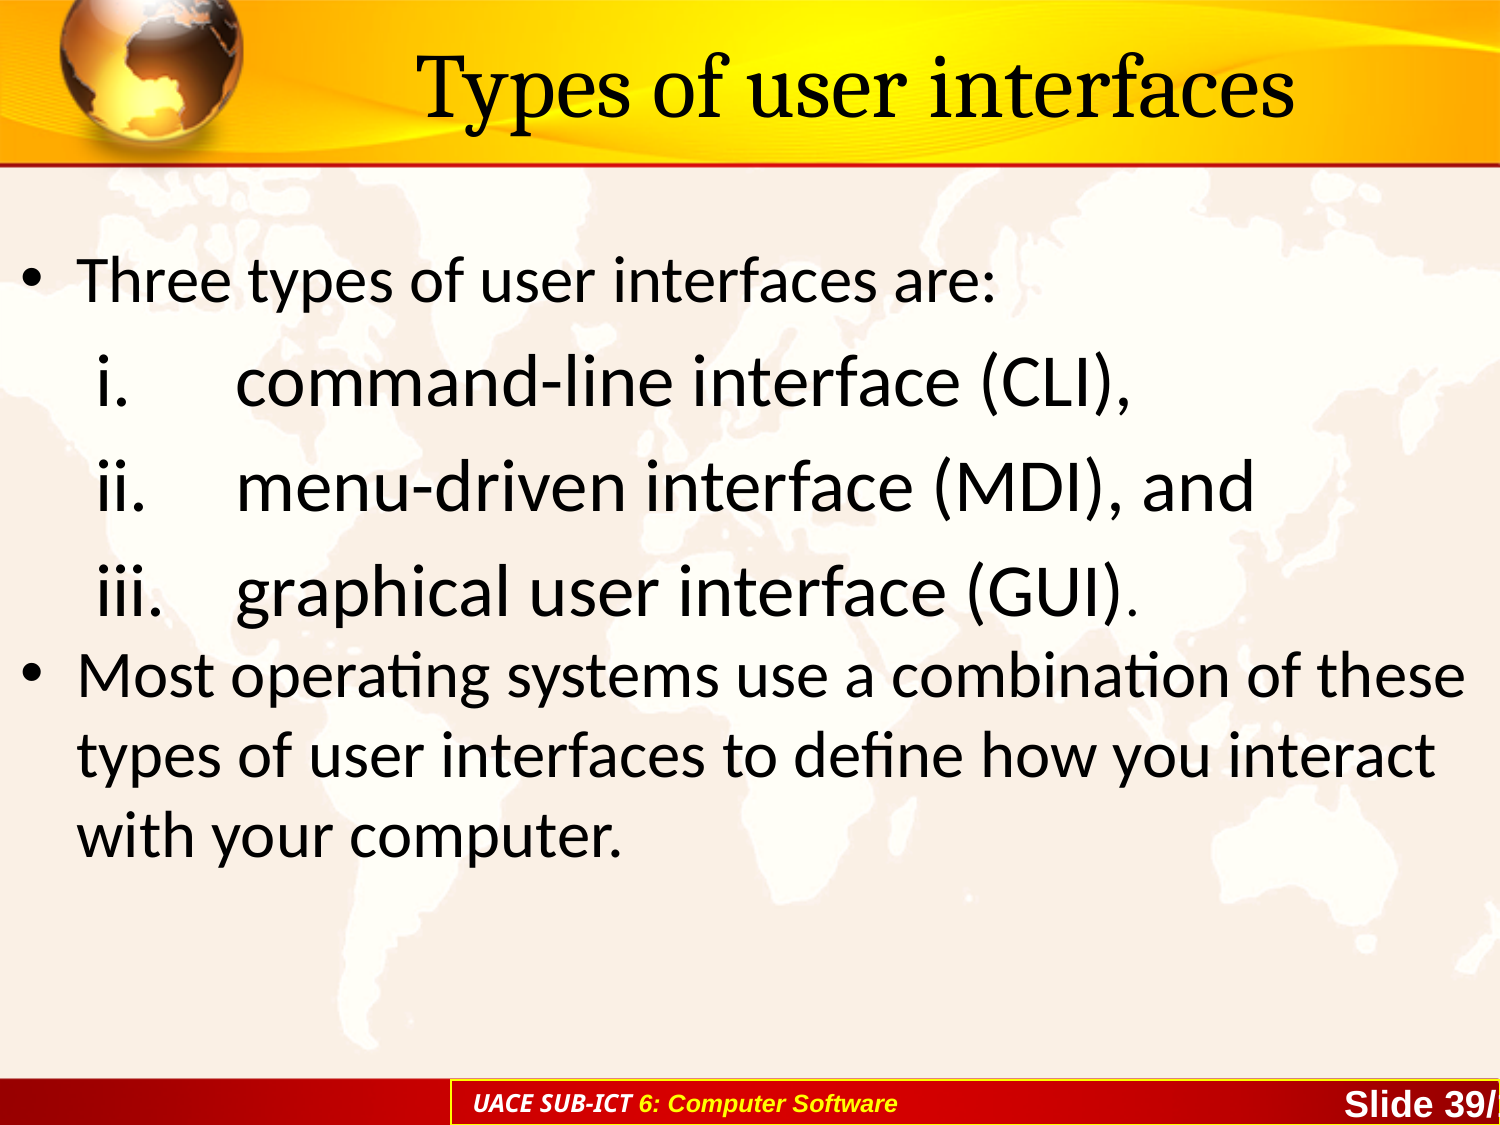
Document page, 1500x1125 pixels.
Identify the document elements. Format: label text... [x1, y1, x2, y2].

picture [452, 1081, 1499, 1124]
picture [0, 0, 1500, 1125]
slide_number [0, 1046, 363, 1125]
list Three types of user interfaces are: command-line interface (CLI), menu-driven interface (MDI), and graphical user interface (GUI). Most operating systems use a combination of these types of user interfaces to define how you interact with your computer. [4, 228, 1496, 1047]
title Types of user interfaces [212, 0, 1500, 163]
